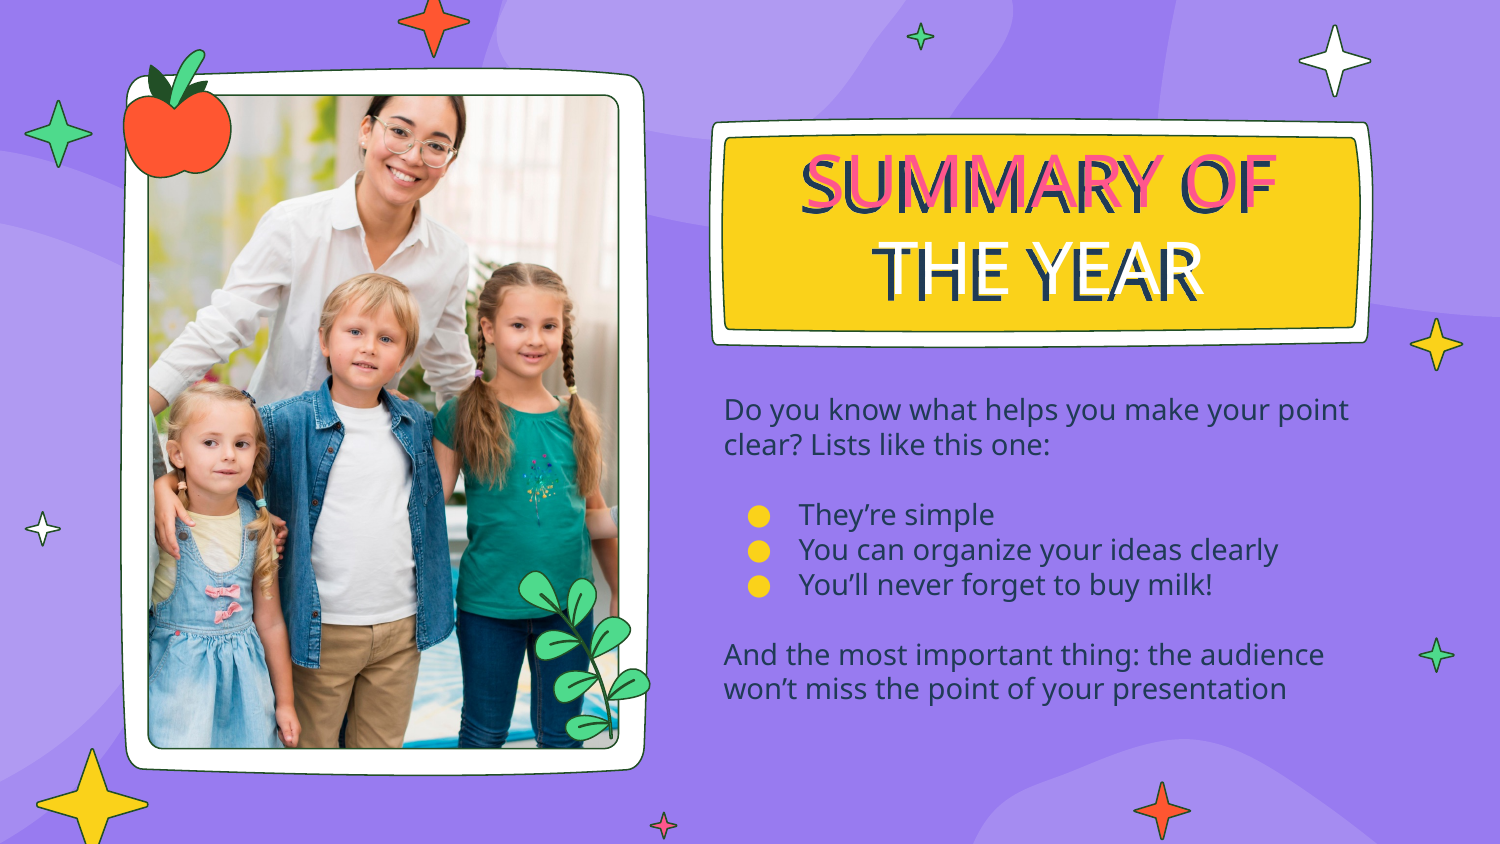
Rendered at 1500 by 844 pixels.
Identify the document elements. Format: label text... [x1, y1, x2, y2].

picture [147, 94, 619, 749]
text_box [120, 186, 645, 776]
picture [572, 737, 619, 749]
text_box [116, 49, 250, 178]
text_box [708, 118, 1377, 348]
text_box [254, 68, 649, 576]
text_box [488, 577, 665, 737]
subtitle Do you know what helps you make your point clear? Lists like this one: They’re simple You can organize your ideas clearly You’ll never forget to buy milk! And the most important thing: the audience won’t miss the point of your presentation [708, 376, 1371, 724]
